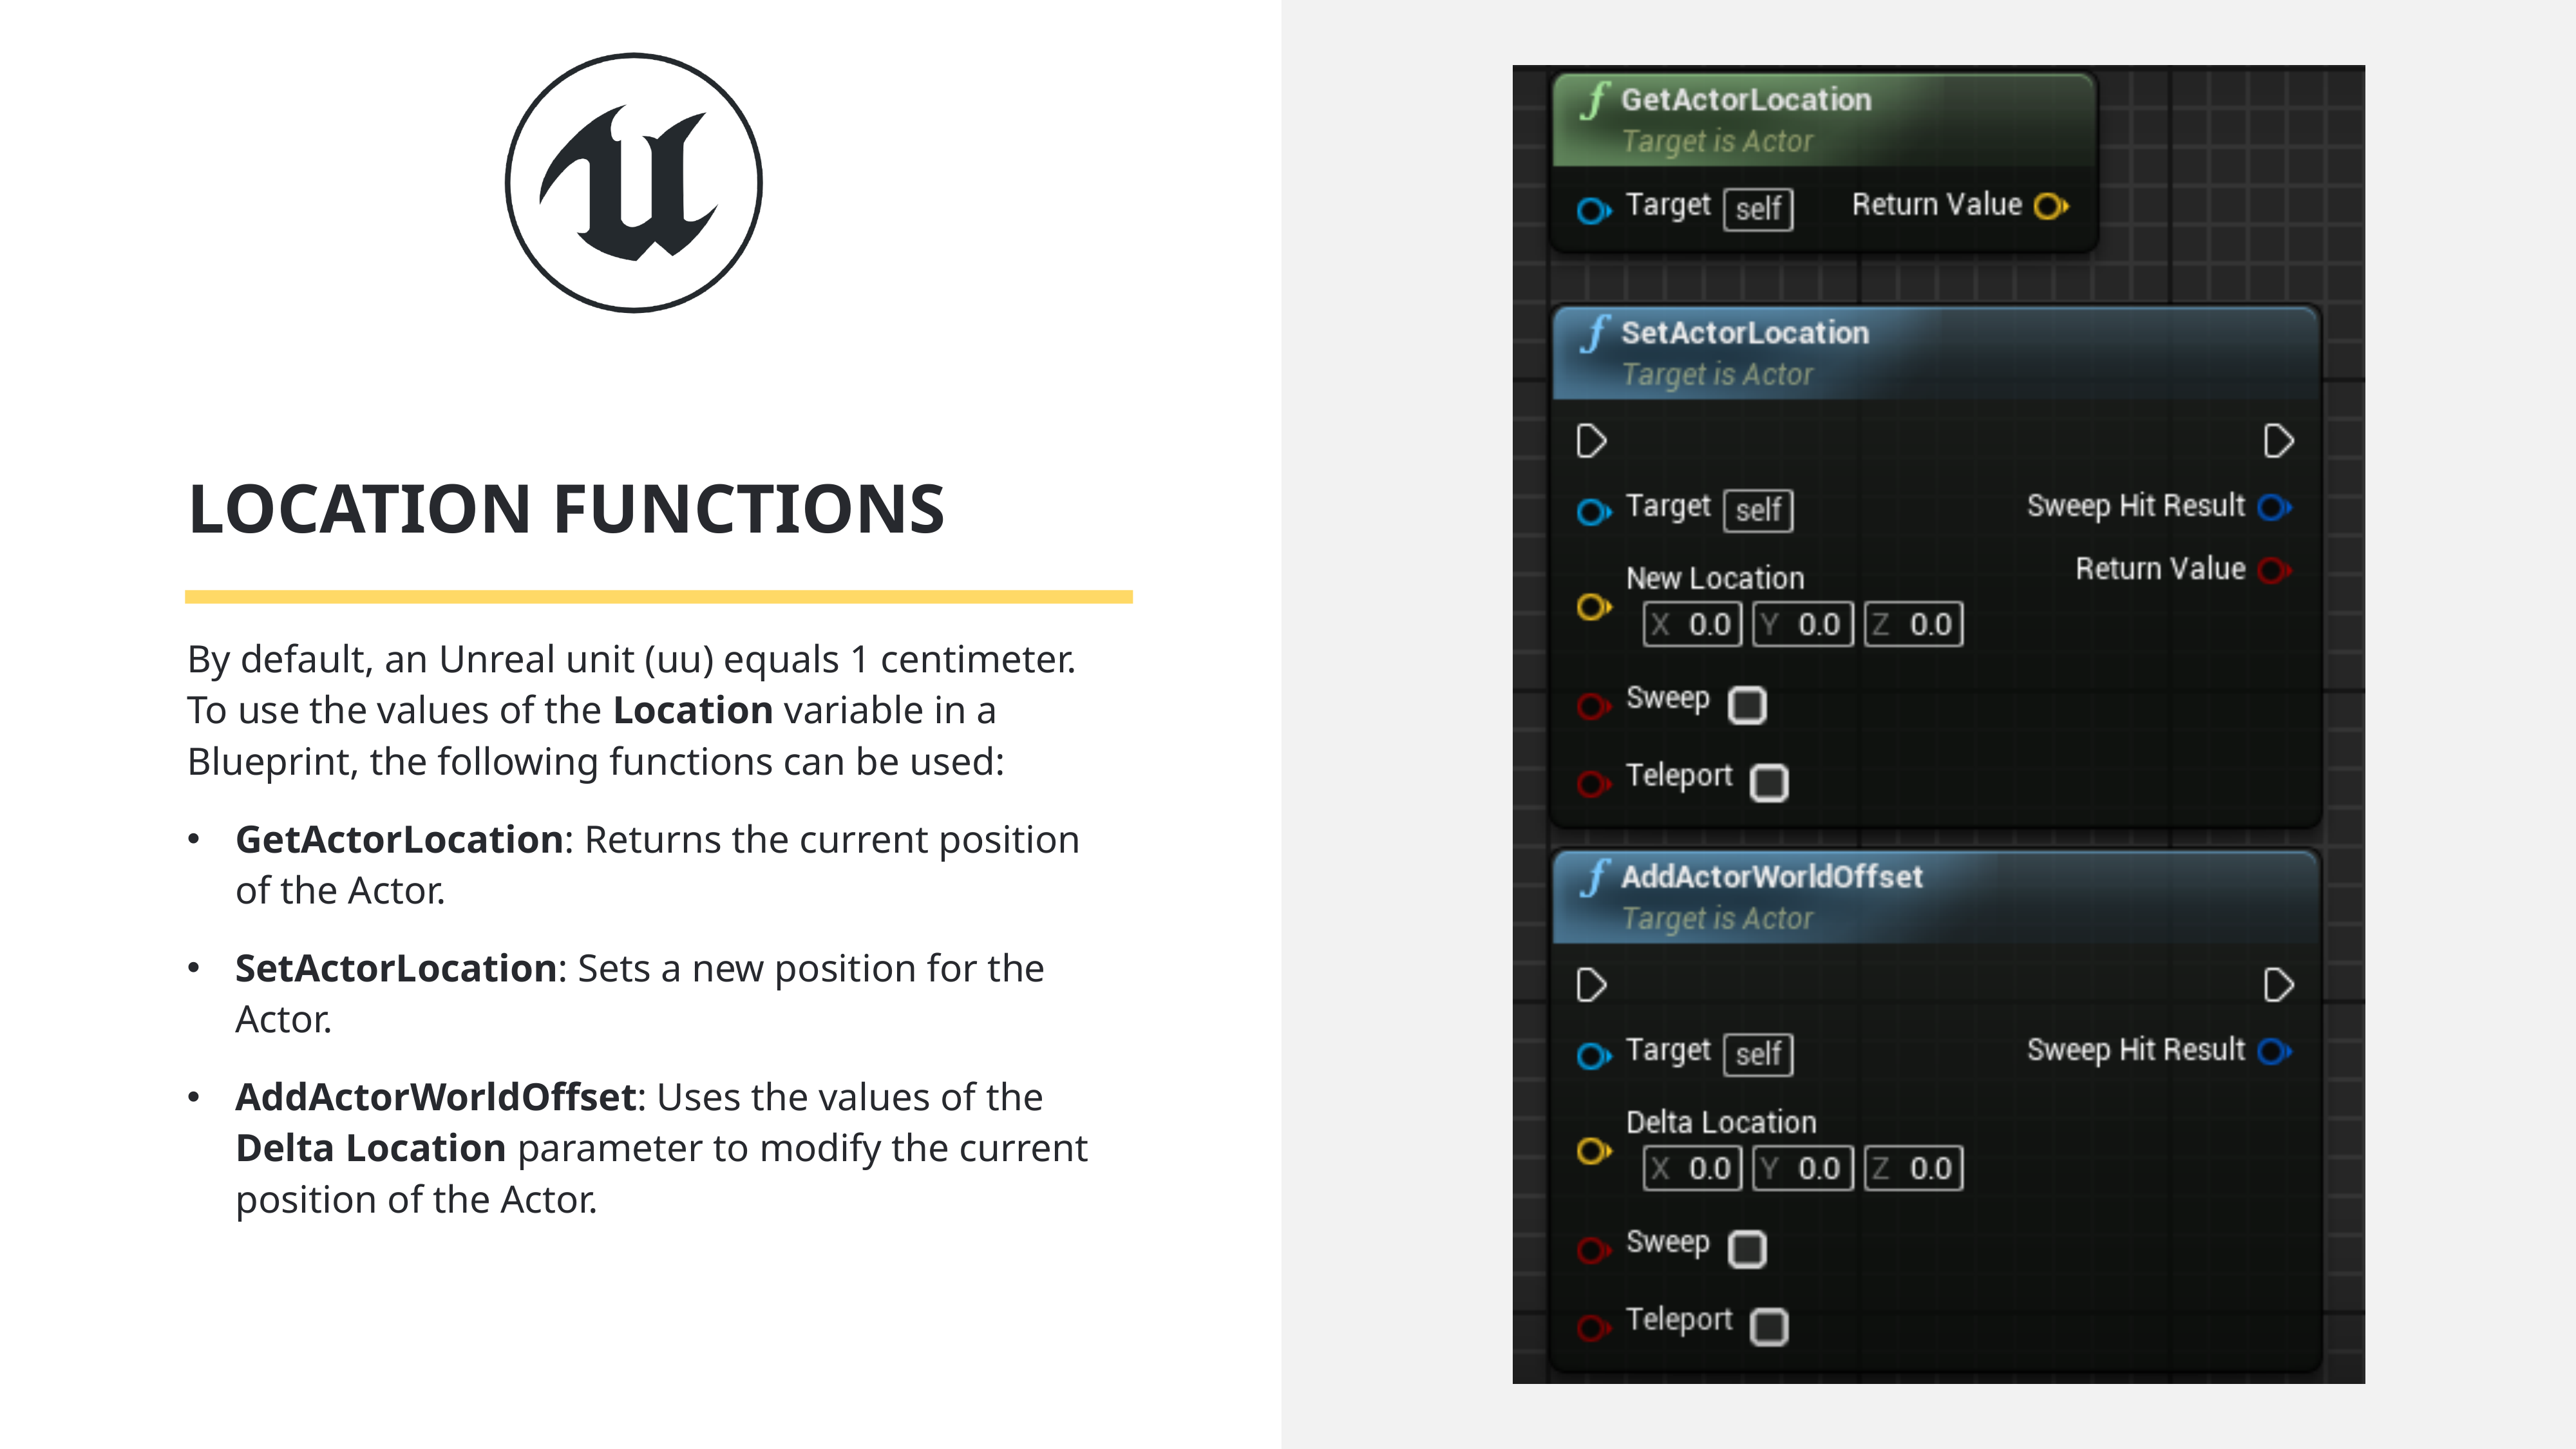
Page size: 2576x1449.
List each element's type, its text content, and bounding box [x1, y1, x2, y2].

picture [495, 43, 773, 97]
list By default, an Unreal unit (uu) equals 1 centimeter. To use the values of the Location variable in a Blueprint, the following functions can be used: GetActorLocation: Returns the current position of the Actor. SetActorLocation: Sets a new position for the Actor. AddActorWorldOffset: Uses the values of the Delta Location parameter to modify the current position of the Actor. [177, 628, 1133, 1449]
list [1513, 65, 2366, 1384]
title LOCATION FUNCTIONS [177, 97, 1133, 558]
